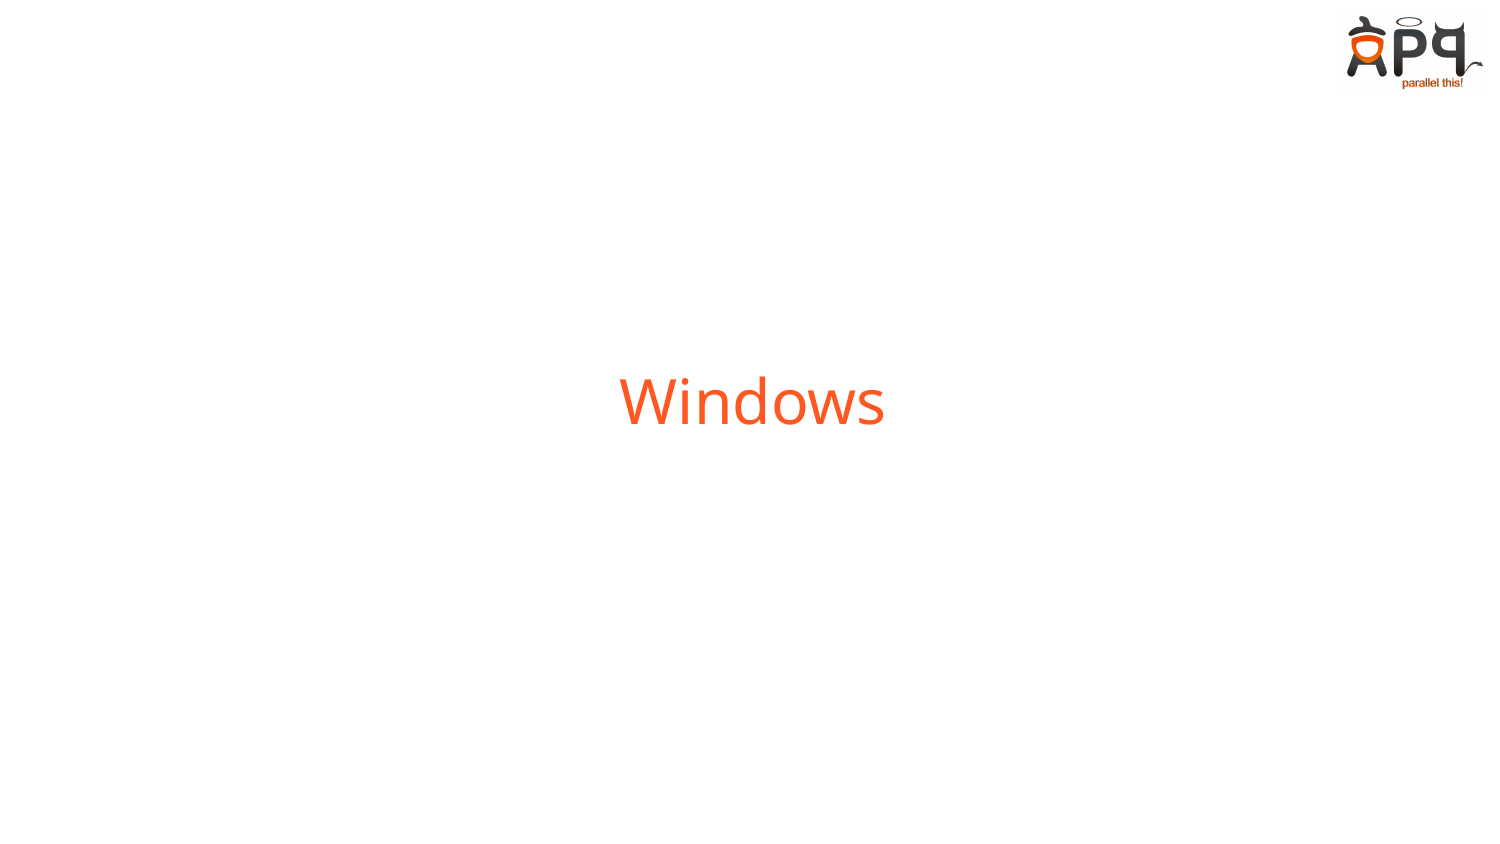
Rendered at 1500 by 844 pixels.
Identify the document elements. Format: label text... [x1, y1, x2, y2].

text_box Windows [605, 347, 958, 441]
picture [1342, 15, 1488, 91]
